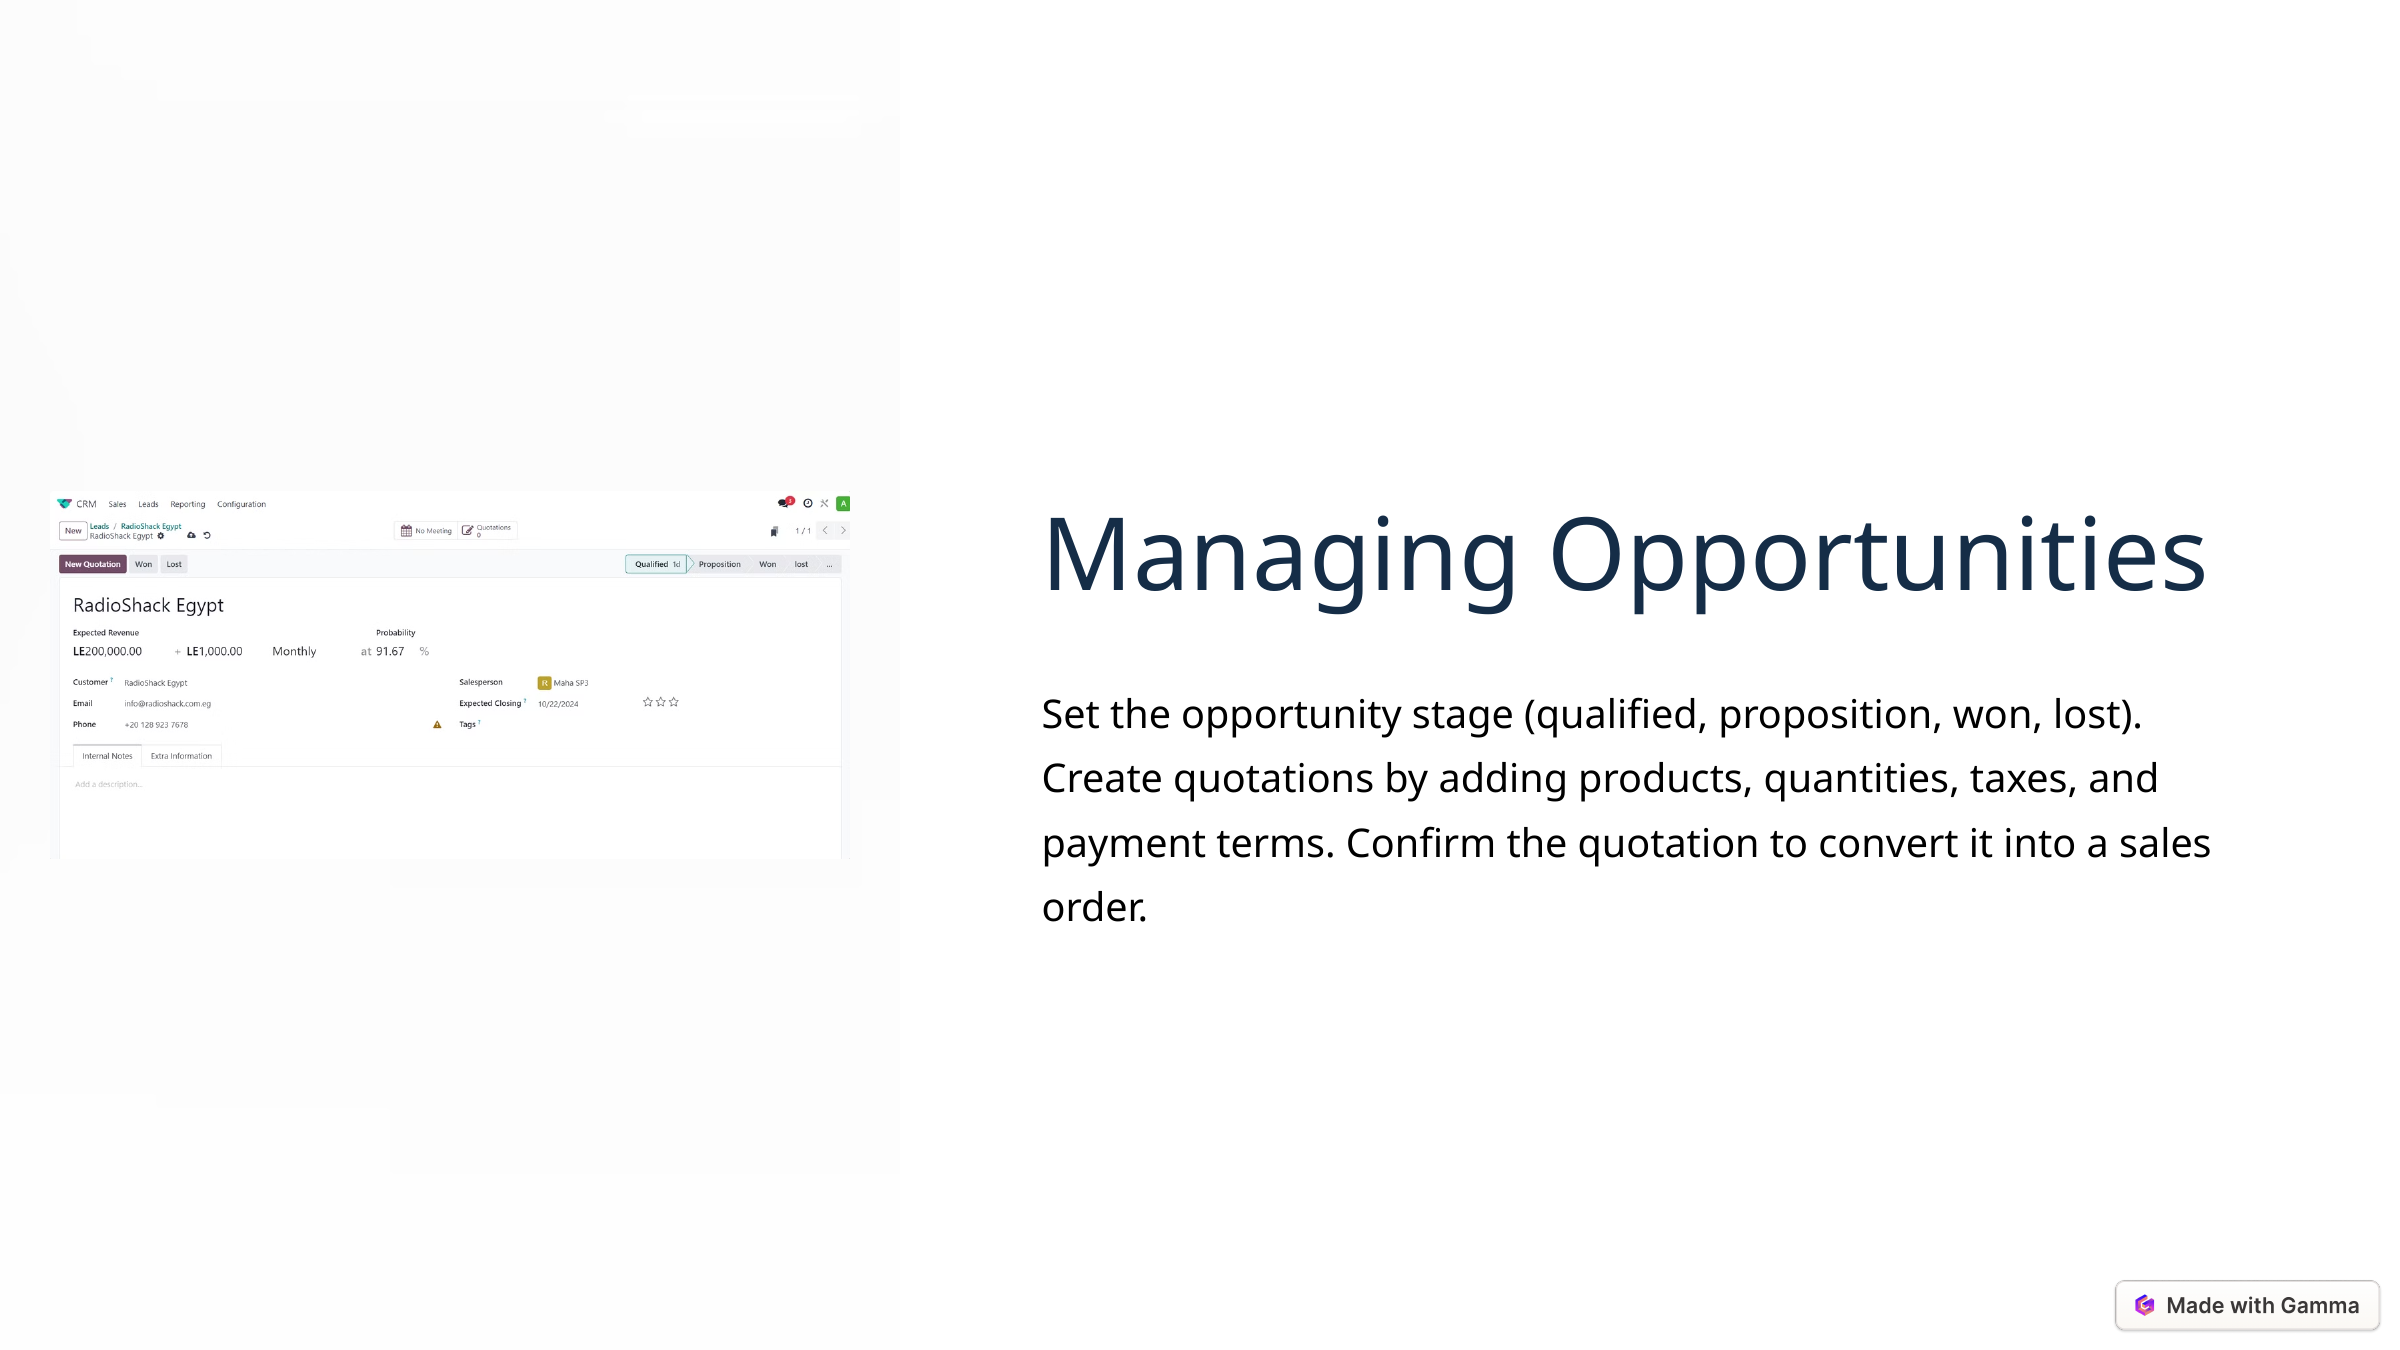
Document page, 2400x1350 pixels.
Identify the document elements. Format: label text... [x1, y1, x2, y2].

picture [0, 0, 900, 1350]
text_box Set the opportunity stage (qualified, proposition, won, lost). Create quotations by adding products, quantities, taxes, and payment terms. Confirm the quotation to convert it into a sales order. [1041, 671, 2259, 866]
text_box Managing Opportunities [1041, 484, 2083, 611]
picture [2106, 1271, 2389, 1339]
